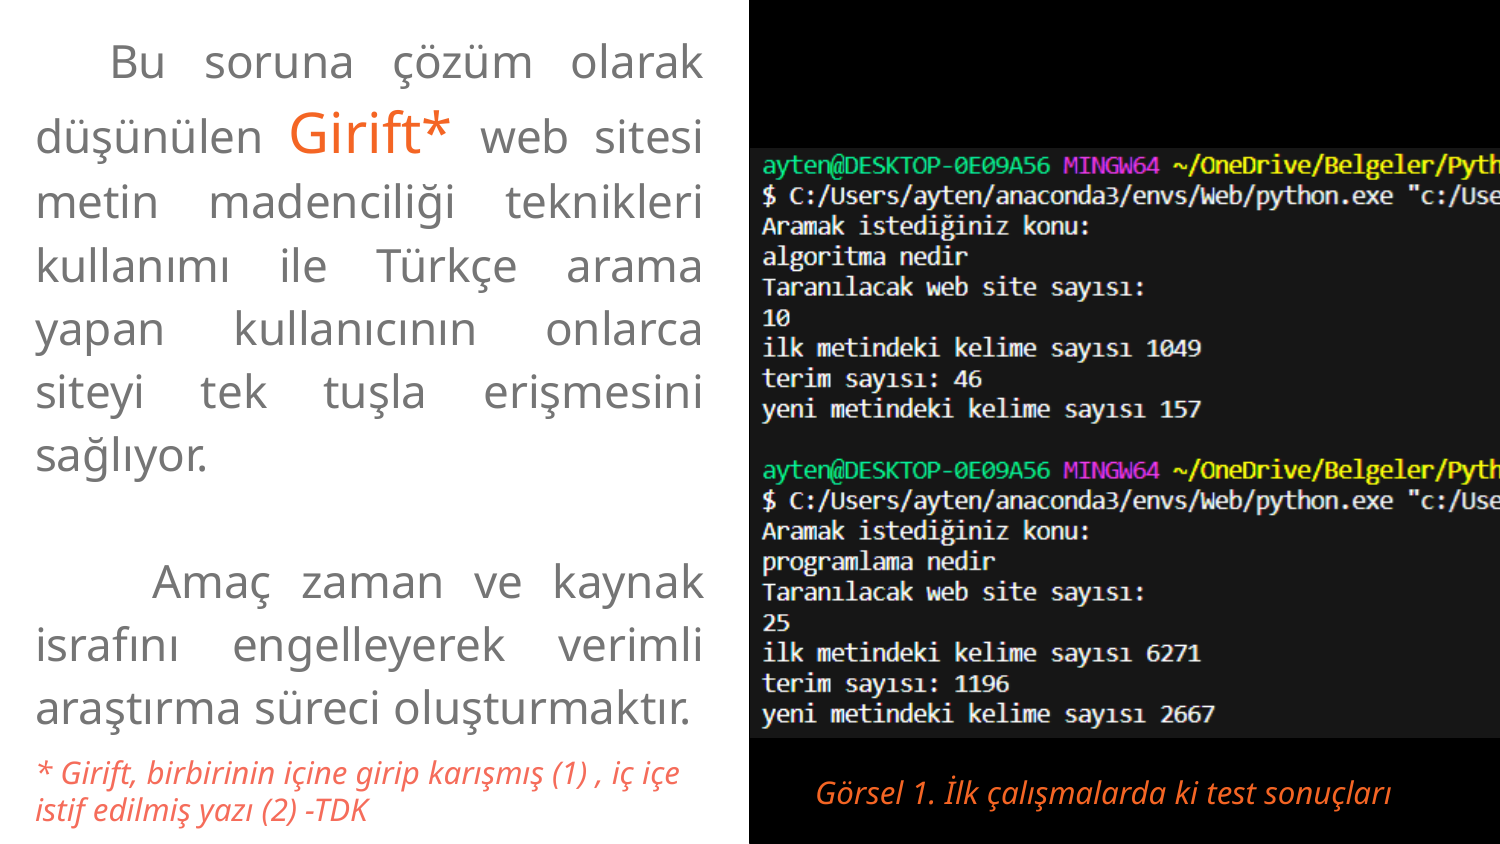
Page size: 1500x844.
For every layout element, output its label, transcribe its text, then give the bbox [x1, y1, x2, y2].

text_box [749, 0, 1500, 147]
text_box Görsel 1. İlk çalışmalarda ki test sonuçları [800, 758, 1500, 826]
text_box * Girift, birbirinin içine girip karışmış (1) , iç içe istif edilmiş yazı (2) -TDK [20, 737, 720, 843]
text_box [749, 745, 1500, 844]
title Bu soruna çözüm olarak düşünülen Girift* web sitesi metin madenciliği teknikleri kullanımı ile Türkçe arama yapan kullanıcının onlarca siteyi tek tuşla erişmesini sağlıyor. Amaç zaman ve kaynak israfını engelleyerek verimli araştırma süreci oluşturmaktır. [20, 62, 720, 737]
picture [749, 148, 1500, 739]
